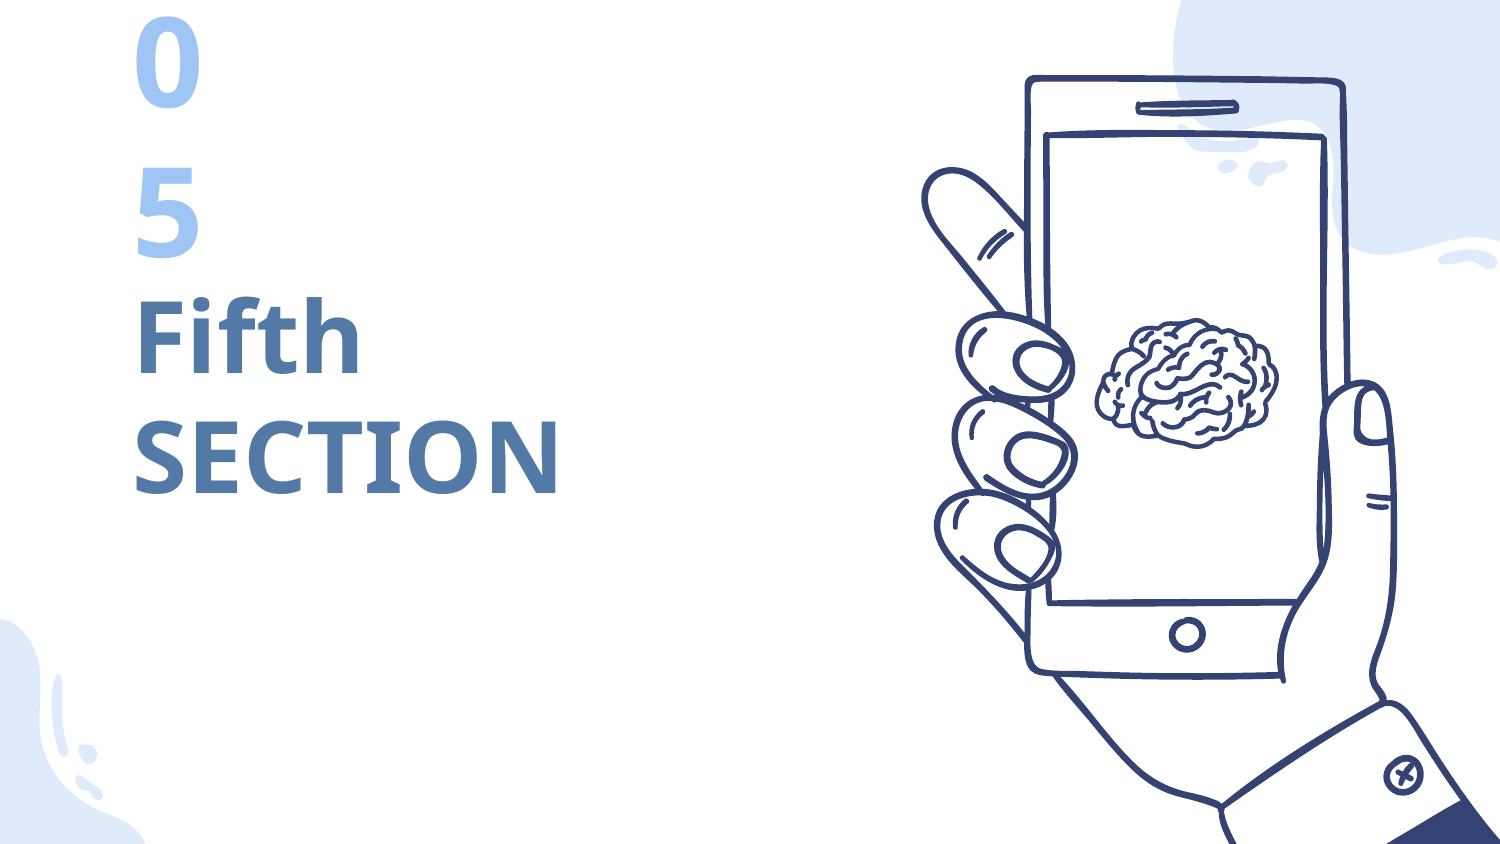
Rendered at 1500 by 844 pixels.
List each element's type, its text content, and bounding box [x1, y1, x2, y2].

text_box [1093, 318, 1280, 448]
title 05 [116, 51, 280, 213]
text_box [916, 76, 1500, 844]
title Fifth SECTION [116, 255, 680, 533]
